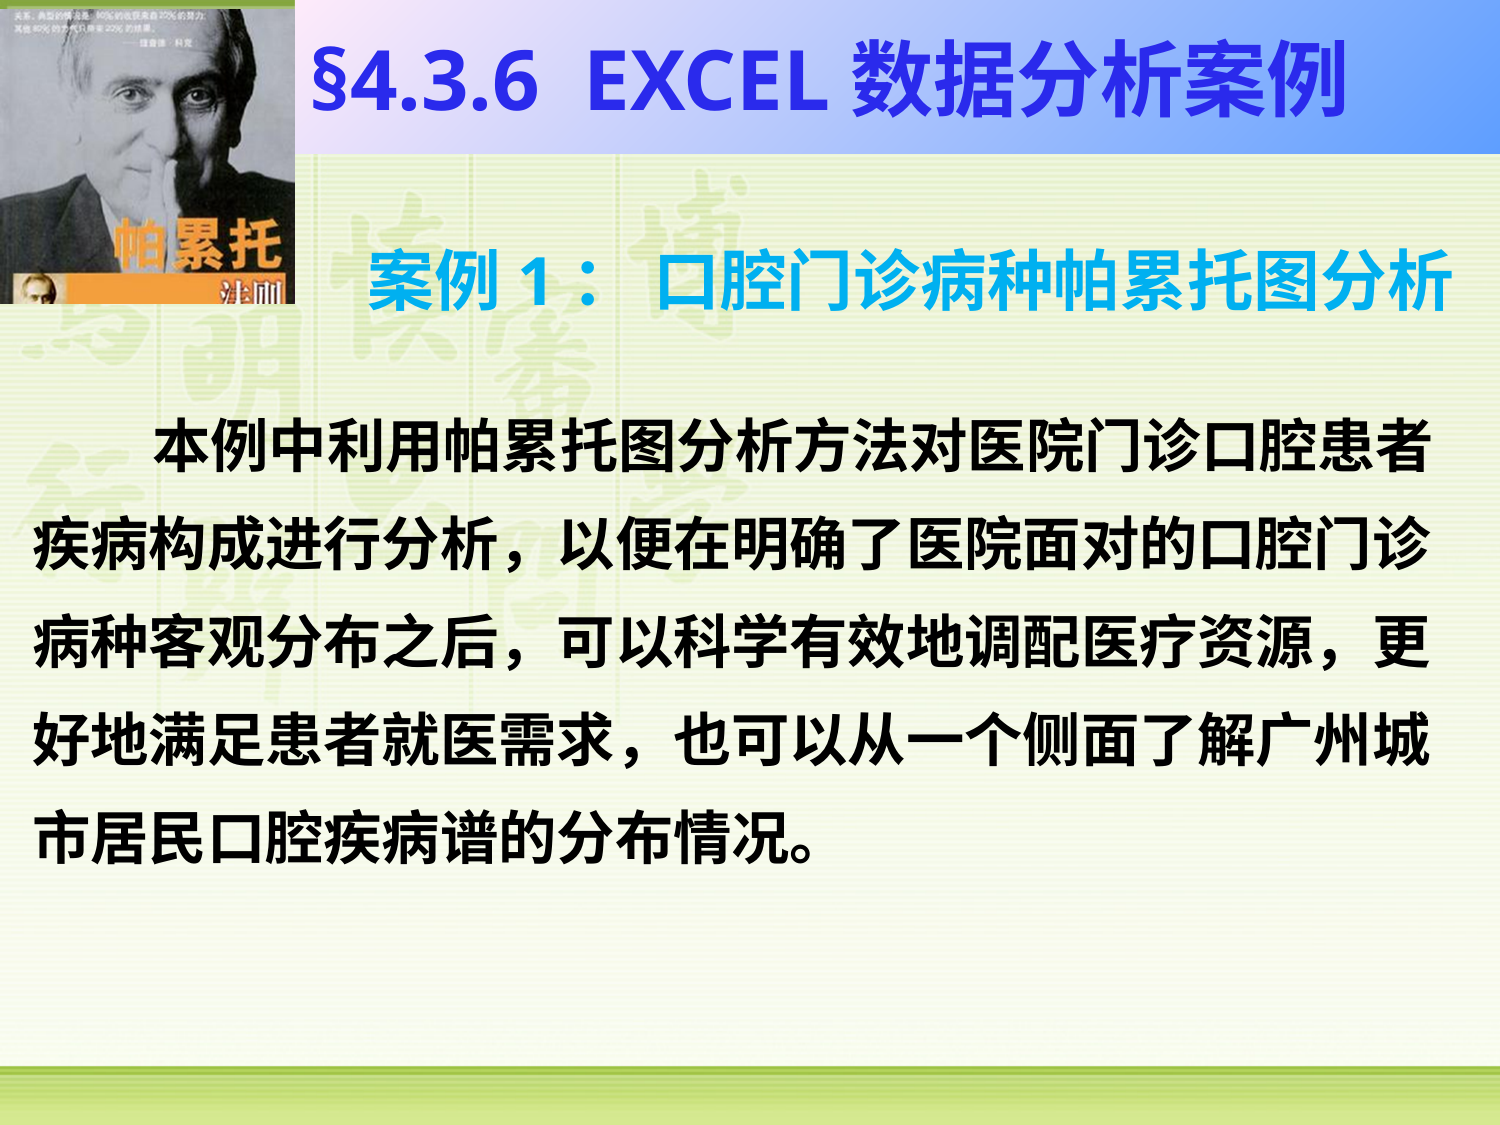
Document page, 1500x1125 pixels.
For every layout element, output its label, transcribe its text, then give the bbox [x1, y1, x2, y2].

text_box 案例1： 口腔门诊病种帕累托图分析 [352, 231, 1469, 327]
picture [0, 0, 1500, 1125]
text_box 本例中利用帕累托图分析方法对医院门诊口腔患者疾病构成进行分析，以便在明确了医院面对的口腔门诊病种客观分布之后，可以科学有效地调配医疗资源，更好地满足患者就医需求，也可以从一个侧面了解广州城市居民口腔疾病谱的分布情况。 [17, 373, 1471, 879]
text_box §4.3.6 EXCEL数据分析案例 [293, 0, 1500, 156]
slide_number [1074, 1025, 1388, 1100]
